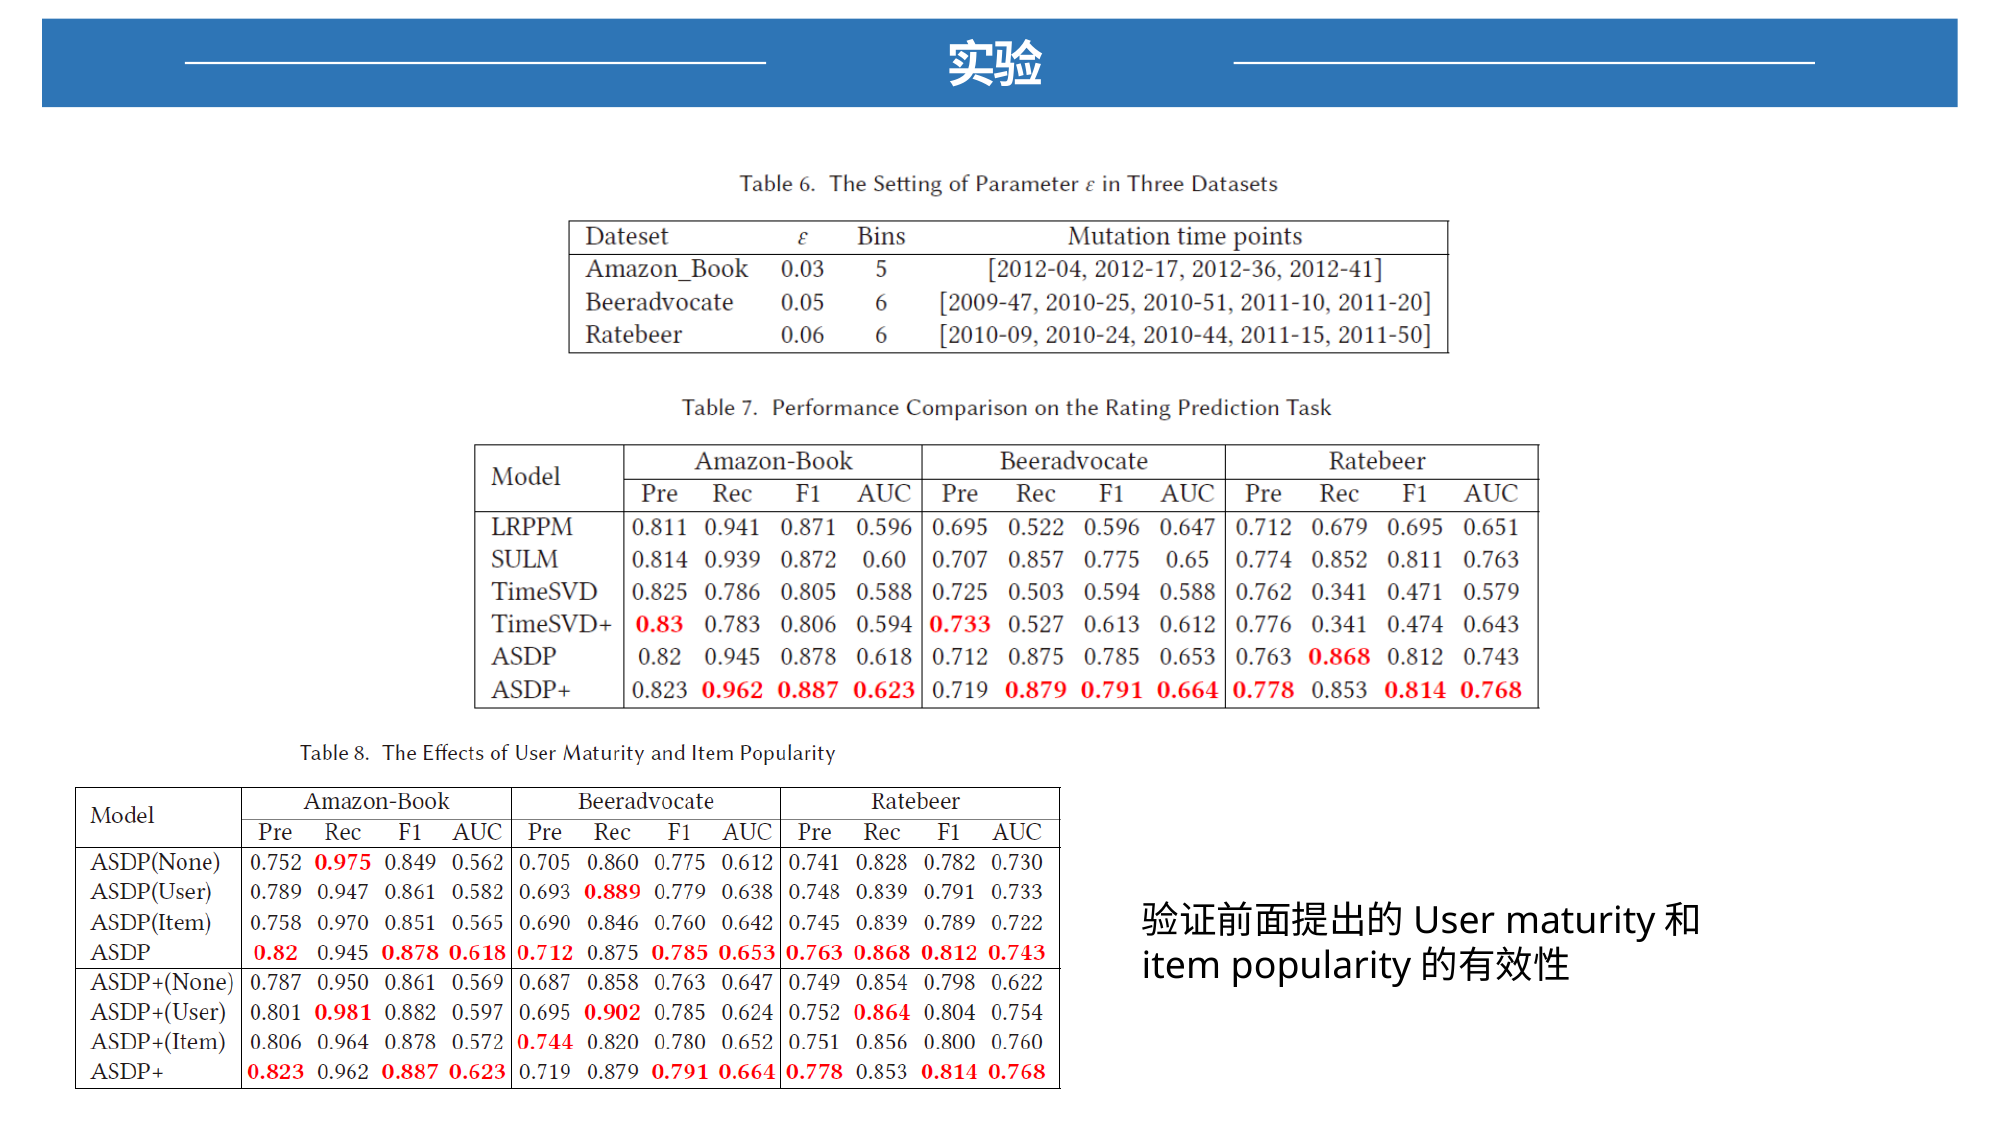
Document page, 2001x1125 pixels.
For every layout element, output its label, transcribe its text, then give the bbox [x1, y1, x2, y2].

text_box 实验 [722, 65, 1267, 100]
text_box 验证前面提出的User maturity和item popularity的有效性 [1126, 888, 1732, 994]
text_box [184, 61, 1815, 65]
picture [40, 143, 1547, 1100]
text_box 实验 [722, 25, 1267, 61]
text_box [41, 18, 1959, 108]
